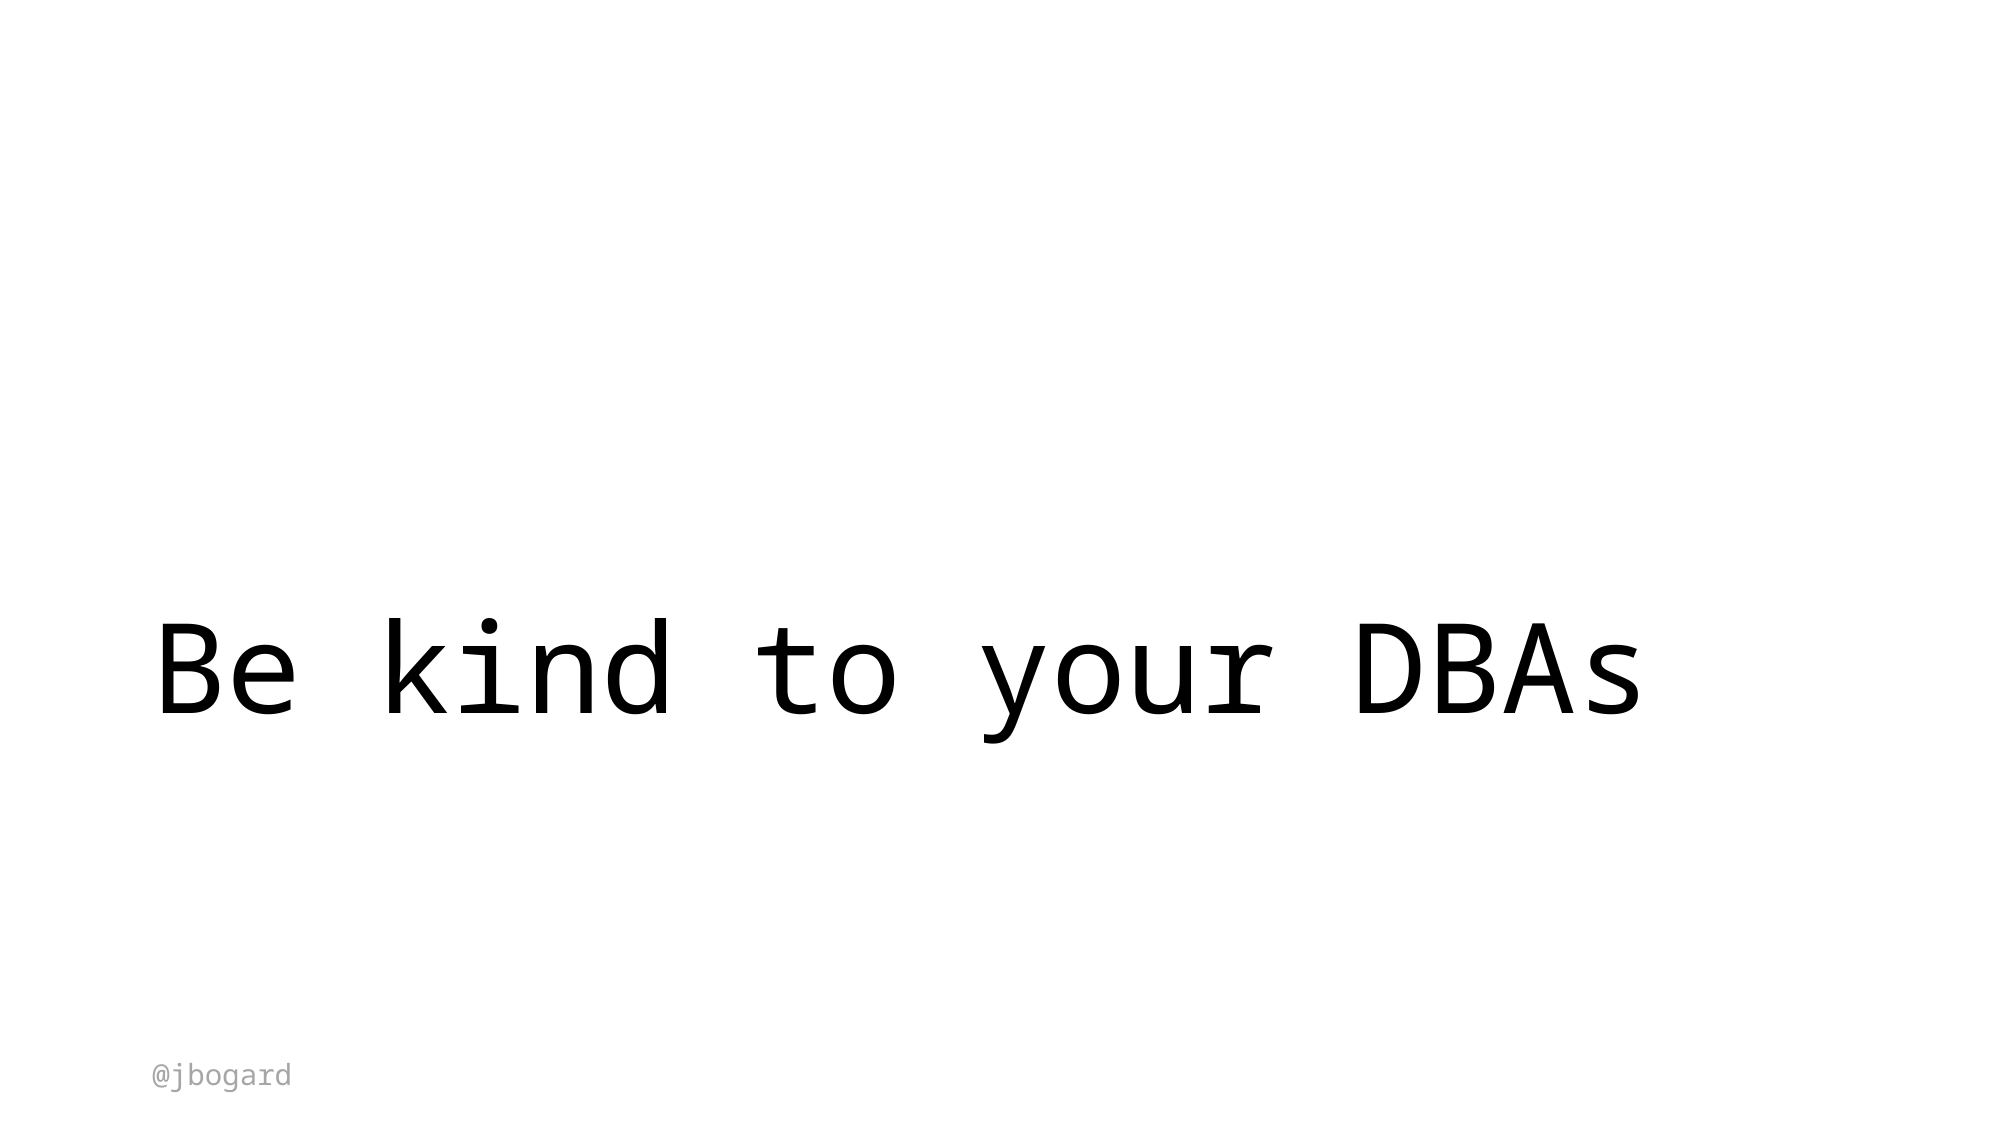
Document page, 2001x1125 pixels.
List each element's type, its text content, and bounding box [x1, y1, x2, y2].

title Be kind to your DBAs [136, 280, 1862, 749]
